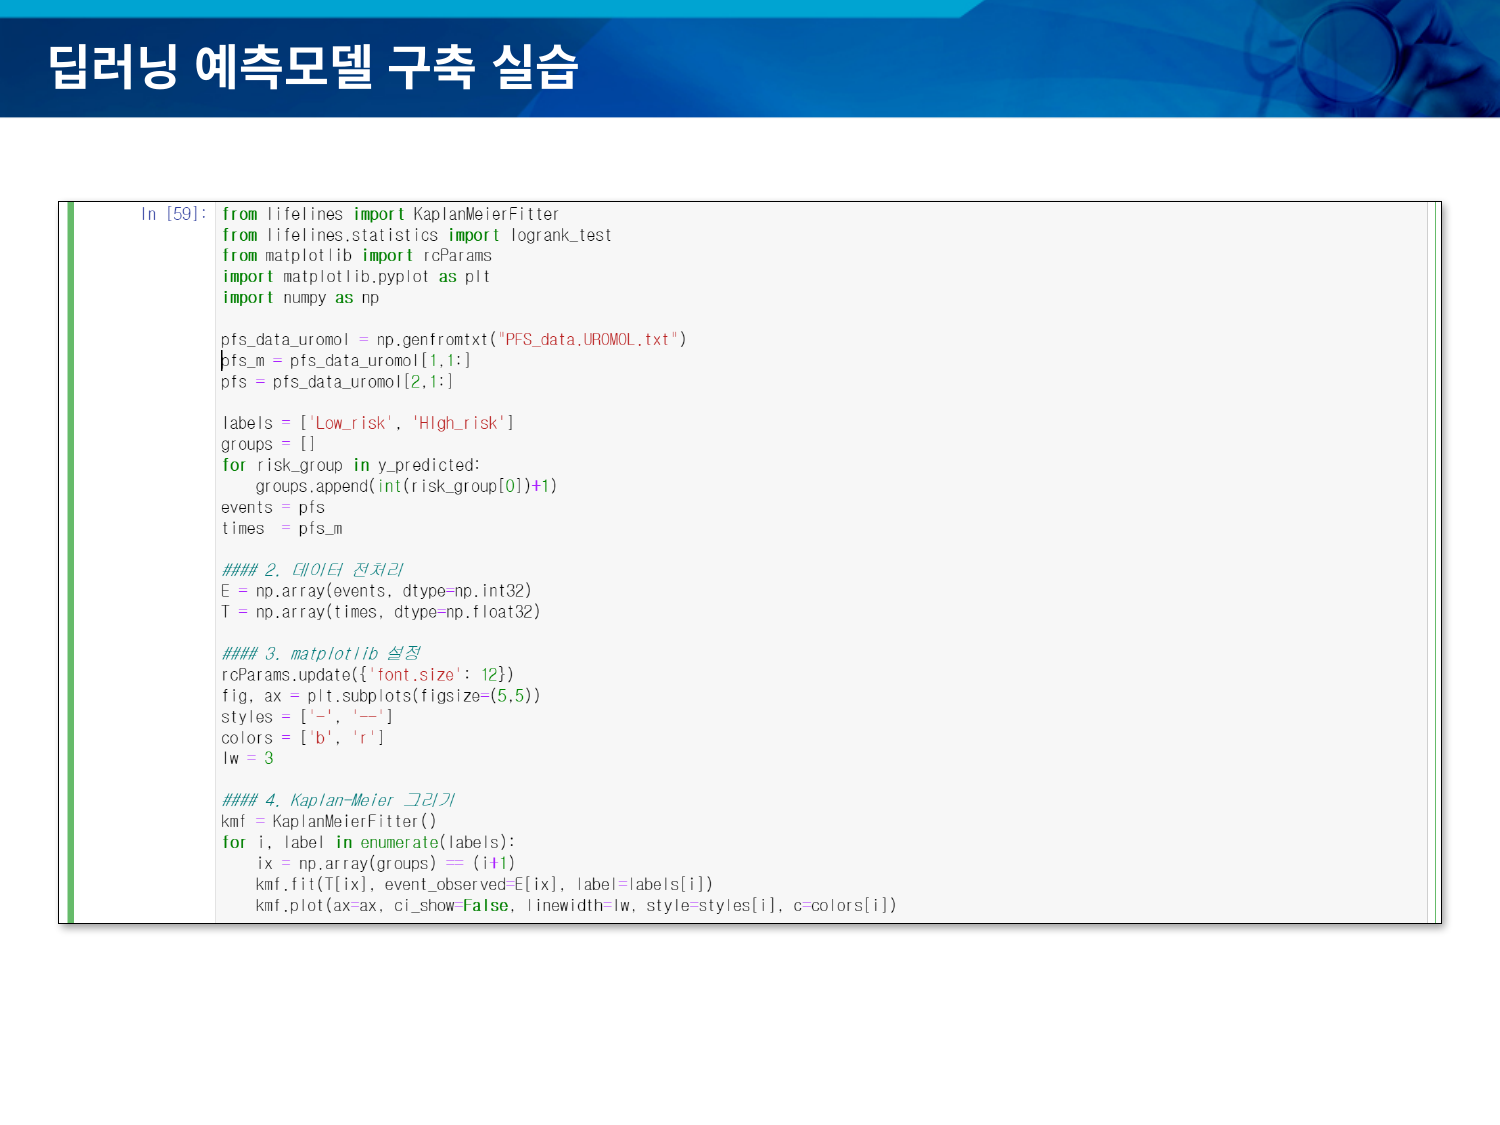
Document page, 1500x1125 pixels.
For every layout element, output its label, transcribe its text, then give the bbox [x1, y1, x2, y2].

picture [0, 0, 1500, 118]
picture [58, 201, 1442, 924]
title 딥러닝 예측모델 구축 실습 [31, 36, 1468, 105]
